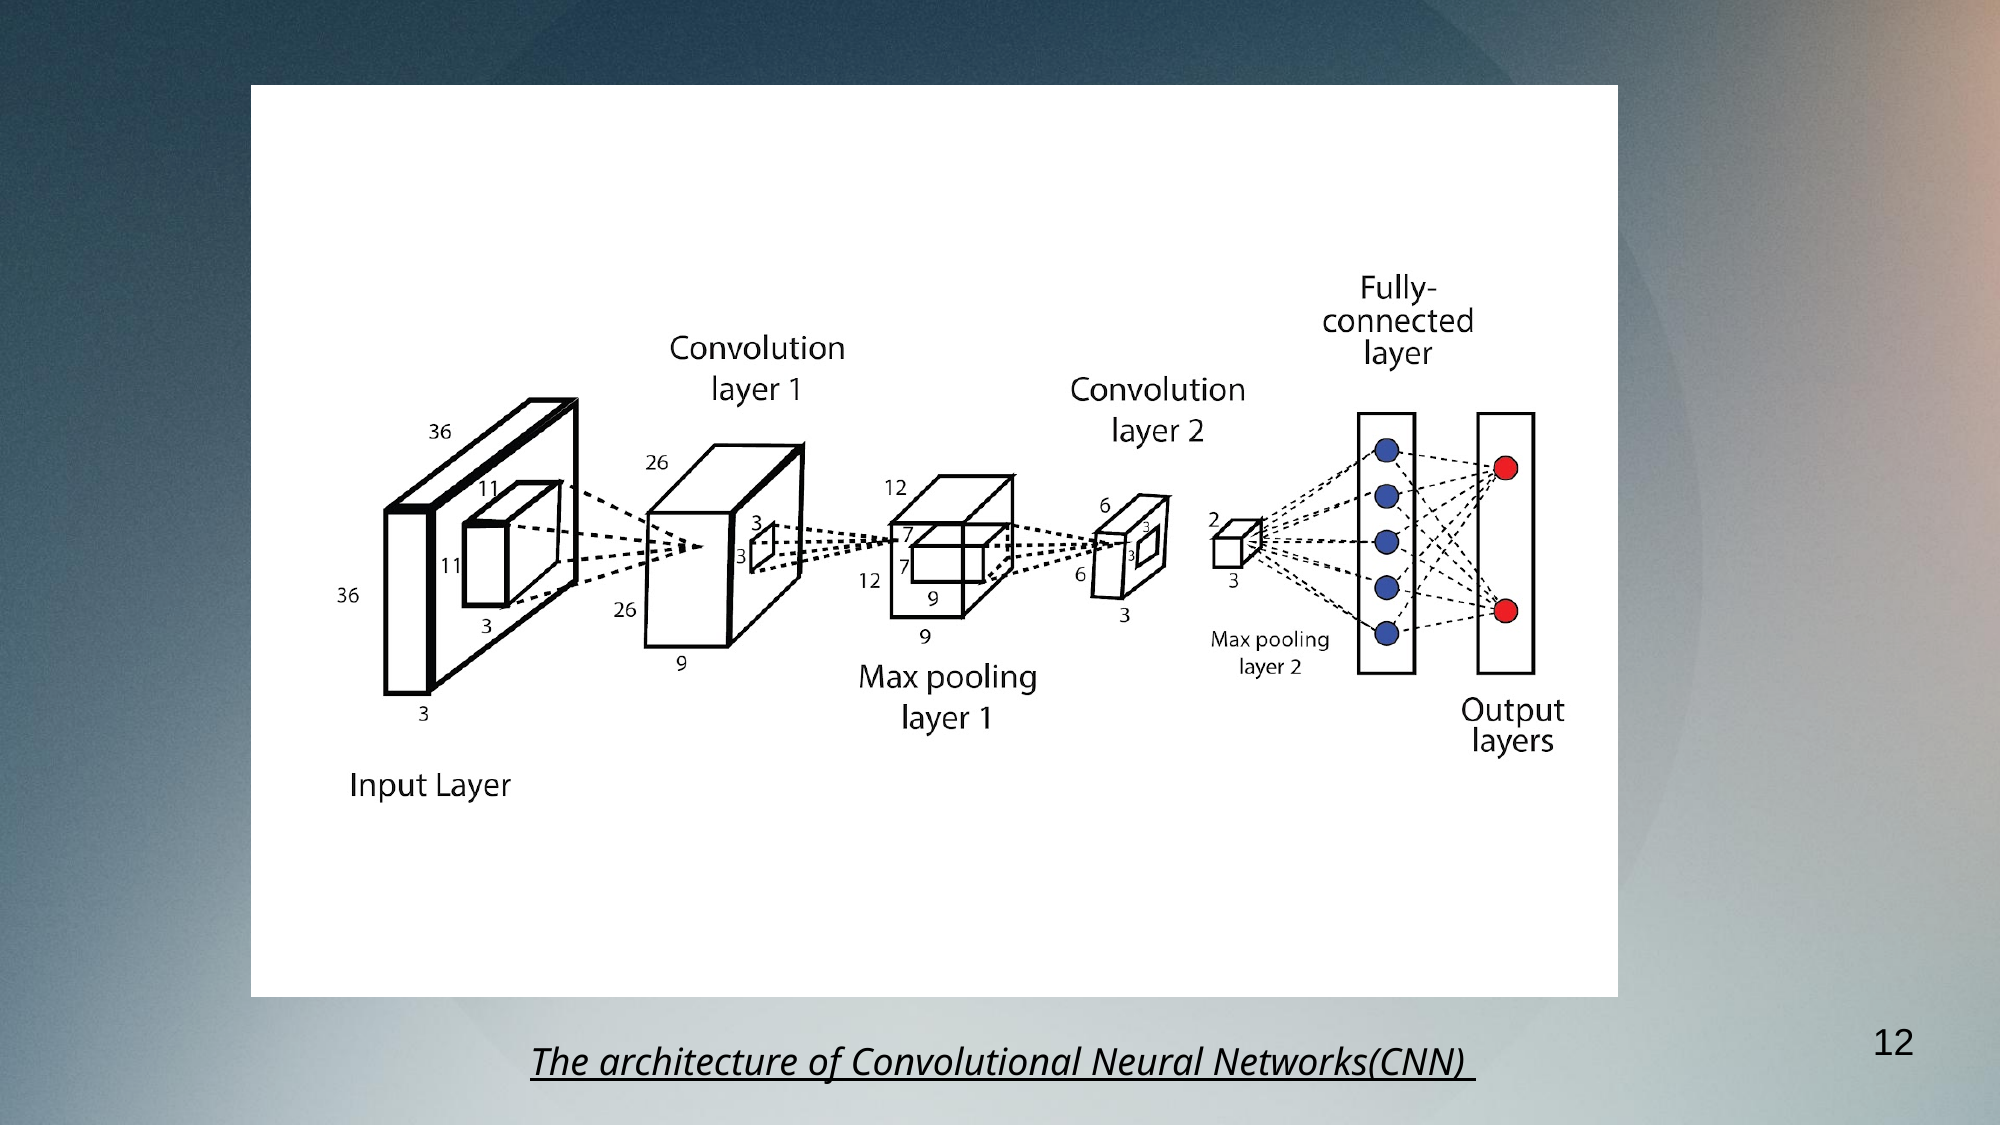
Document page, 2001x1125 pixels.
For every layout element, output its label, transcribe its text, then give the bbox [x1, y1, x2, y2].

text_box 12 [1858, 1010, 1930, 1070]
text_box The architecture of Convolutional Neural Networks(CNN) [515, 1030, 1491, 1091]
picture [0, 0, 2000, 1125]
